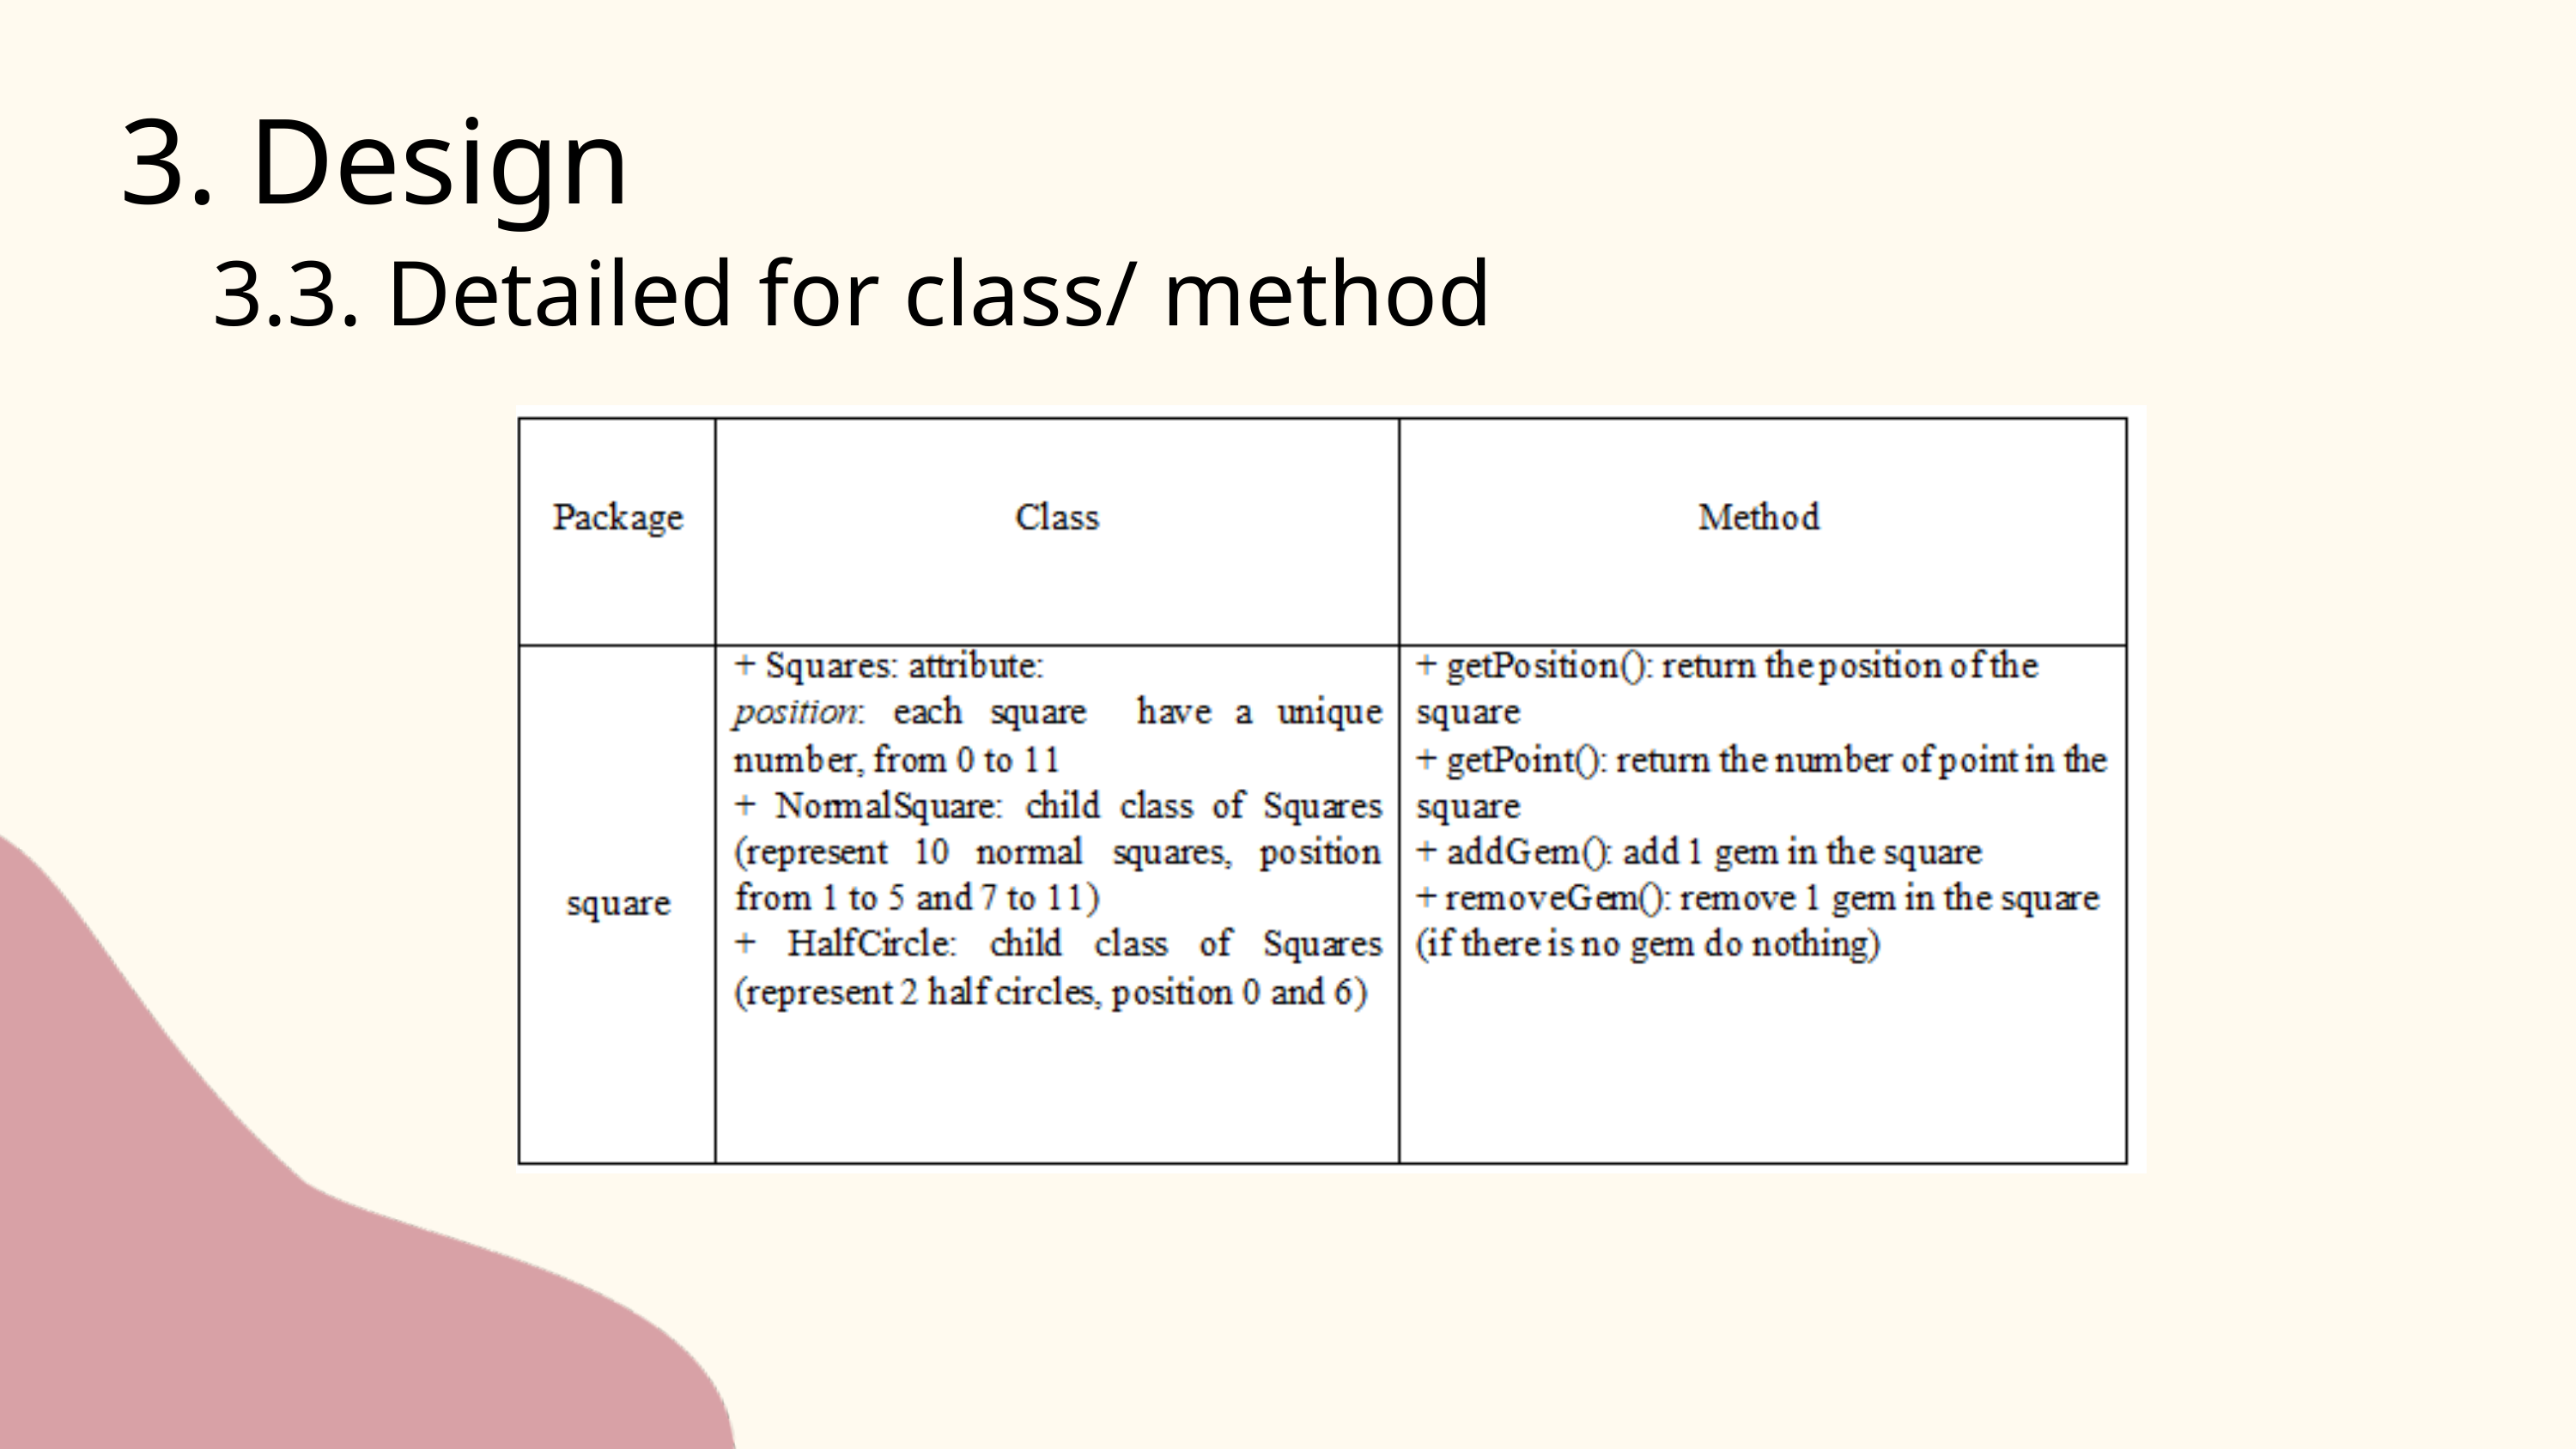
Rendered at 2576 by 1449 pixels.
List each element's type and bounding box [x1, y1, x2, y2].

picture [0, 405, 2147, 1449]
text_box [118, 80, 1656, 731]
